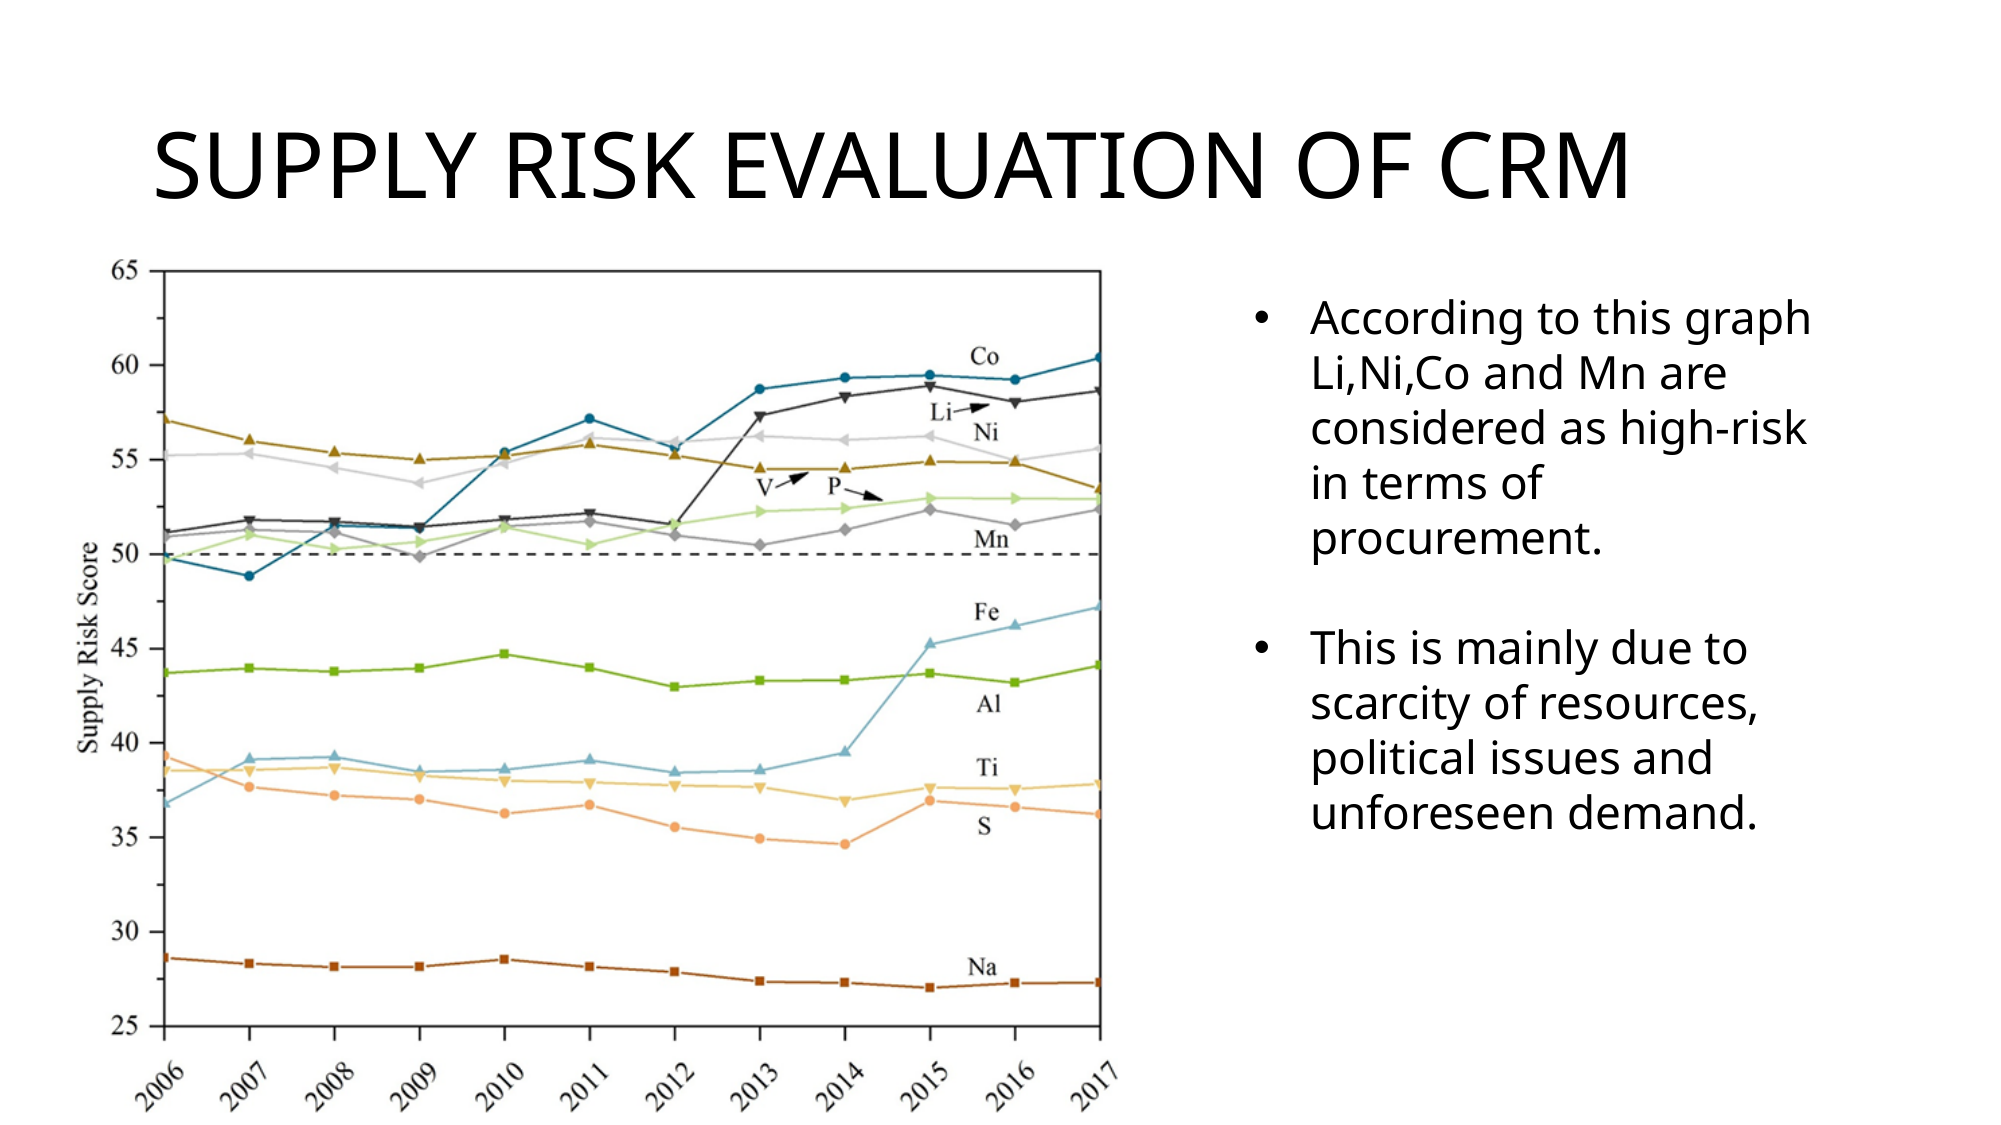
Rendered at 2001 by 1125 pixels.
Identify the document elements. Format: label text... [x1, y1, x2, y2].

title SUPPLY RISK EVALUATION OF CRM [137, 59, 1863, 278]
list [63, 245, 1146, 1125]
text_box According to this graph Li,Ni,Co and Mn are considered as high-risk in terms of procurement. This is mainly due to scarcity of resources, political issues and unforeseen demand. [1238, 281, 1840, 847]
